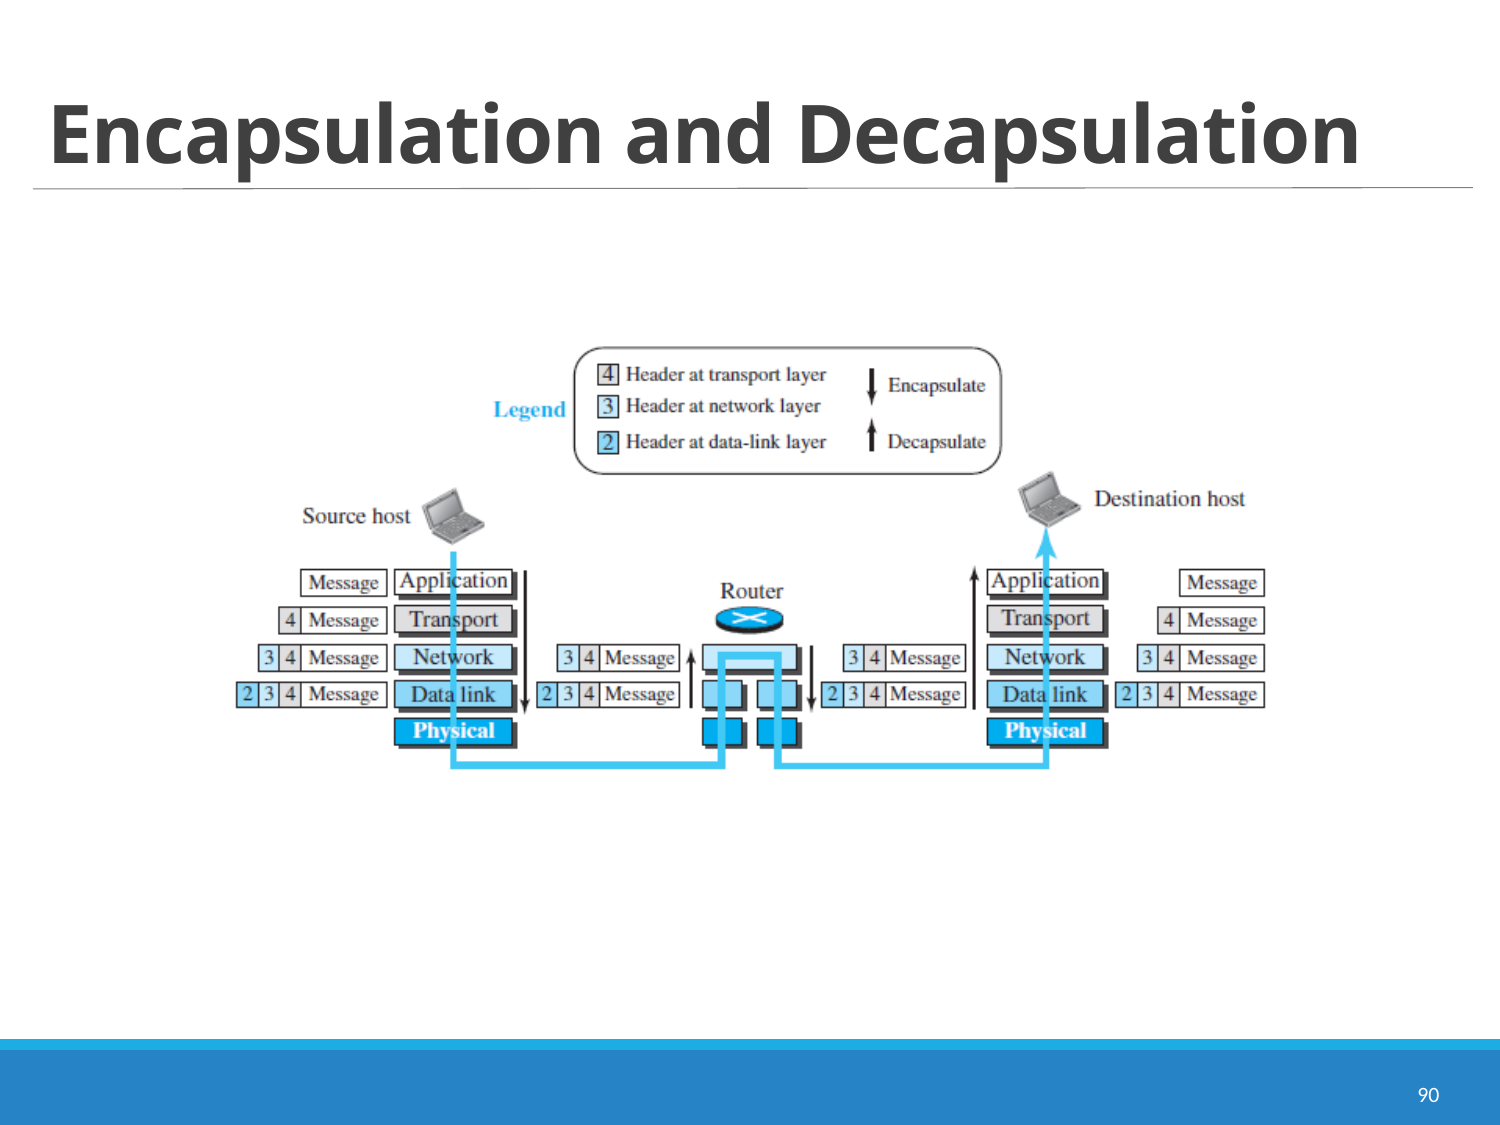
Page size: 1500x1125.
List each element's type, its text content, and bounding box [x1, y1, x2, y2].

picture [229, 342, 1271, 783]
title Encapsulation and Decapsulation [32, 37, 1473, 188]
